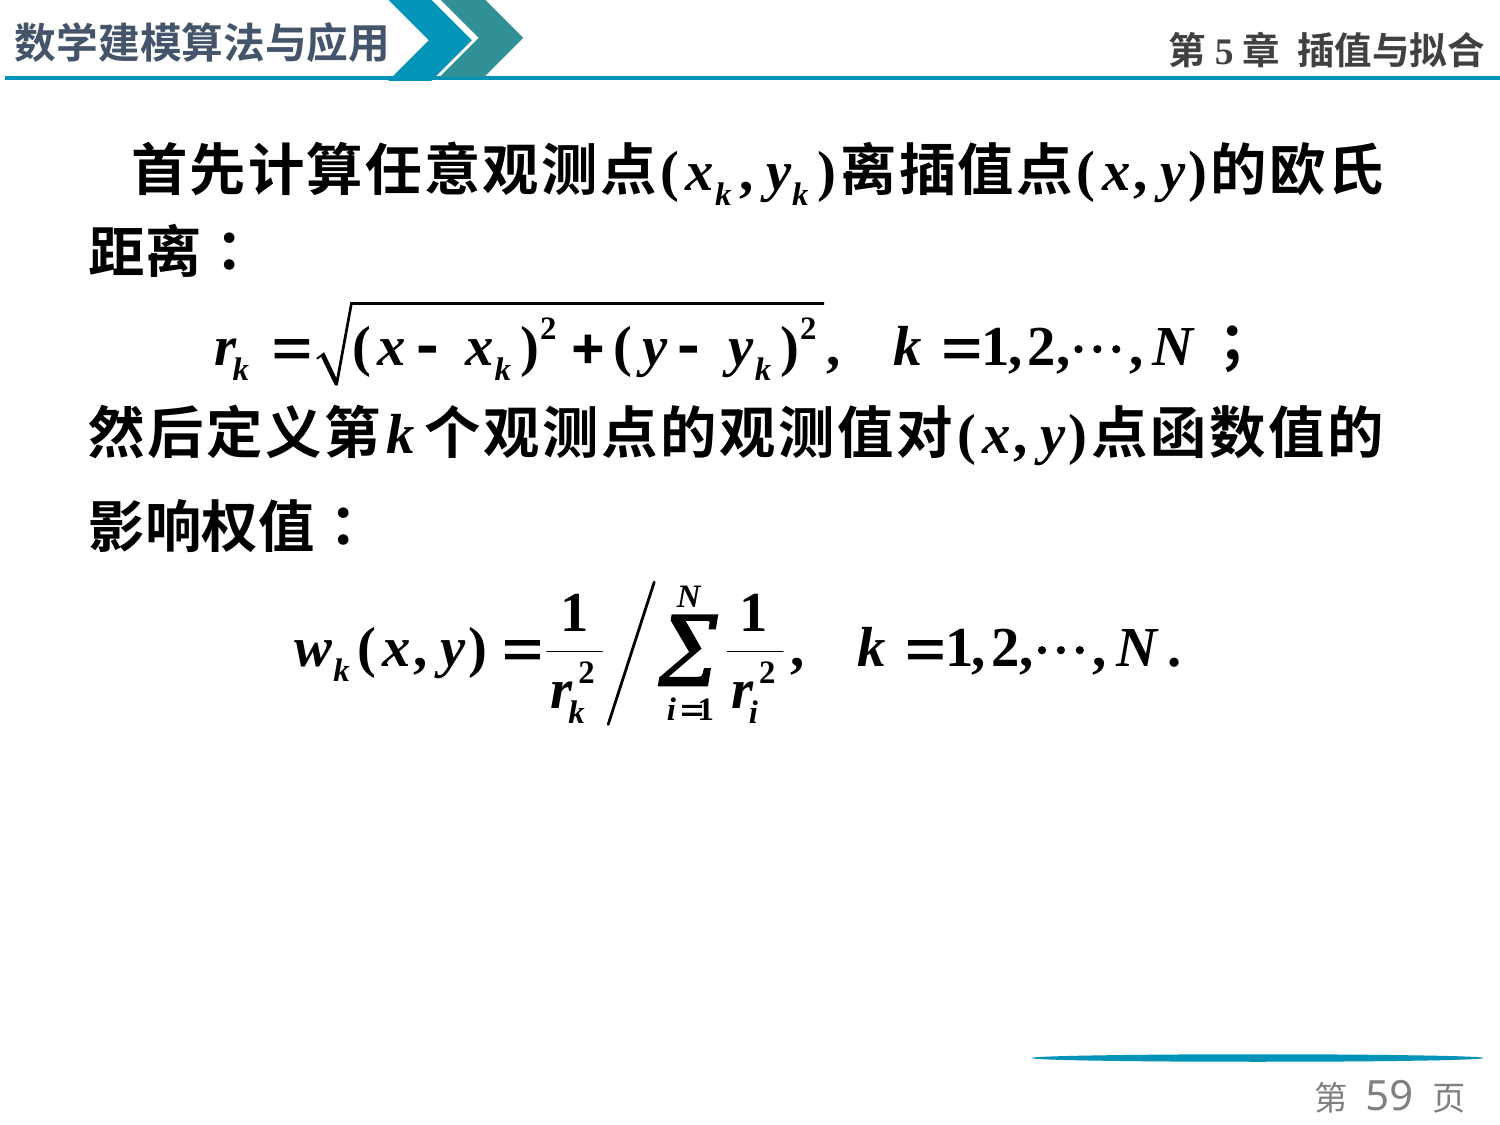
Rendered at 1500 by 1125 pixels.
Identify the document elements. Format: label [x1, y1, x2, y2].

text_box [88, 132, 1384, 761]
